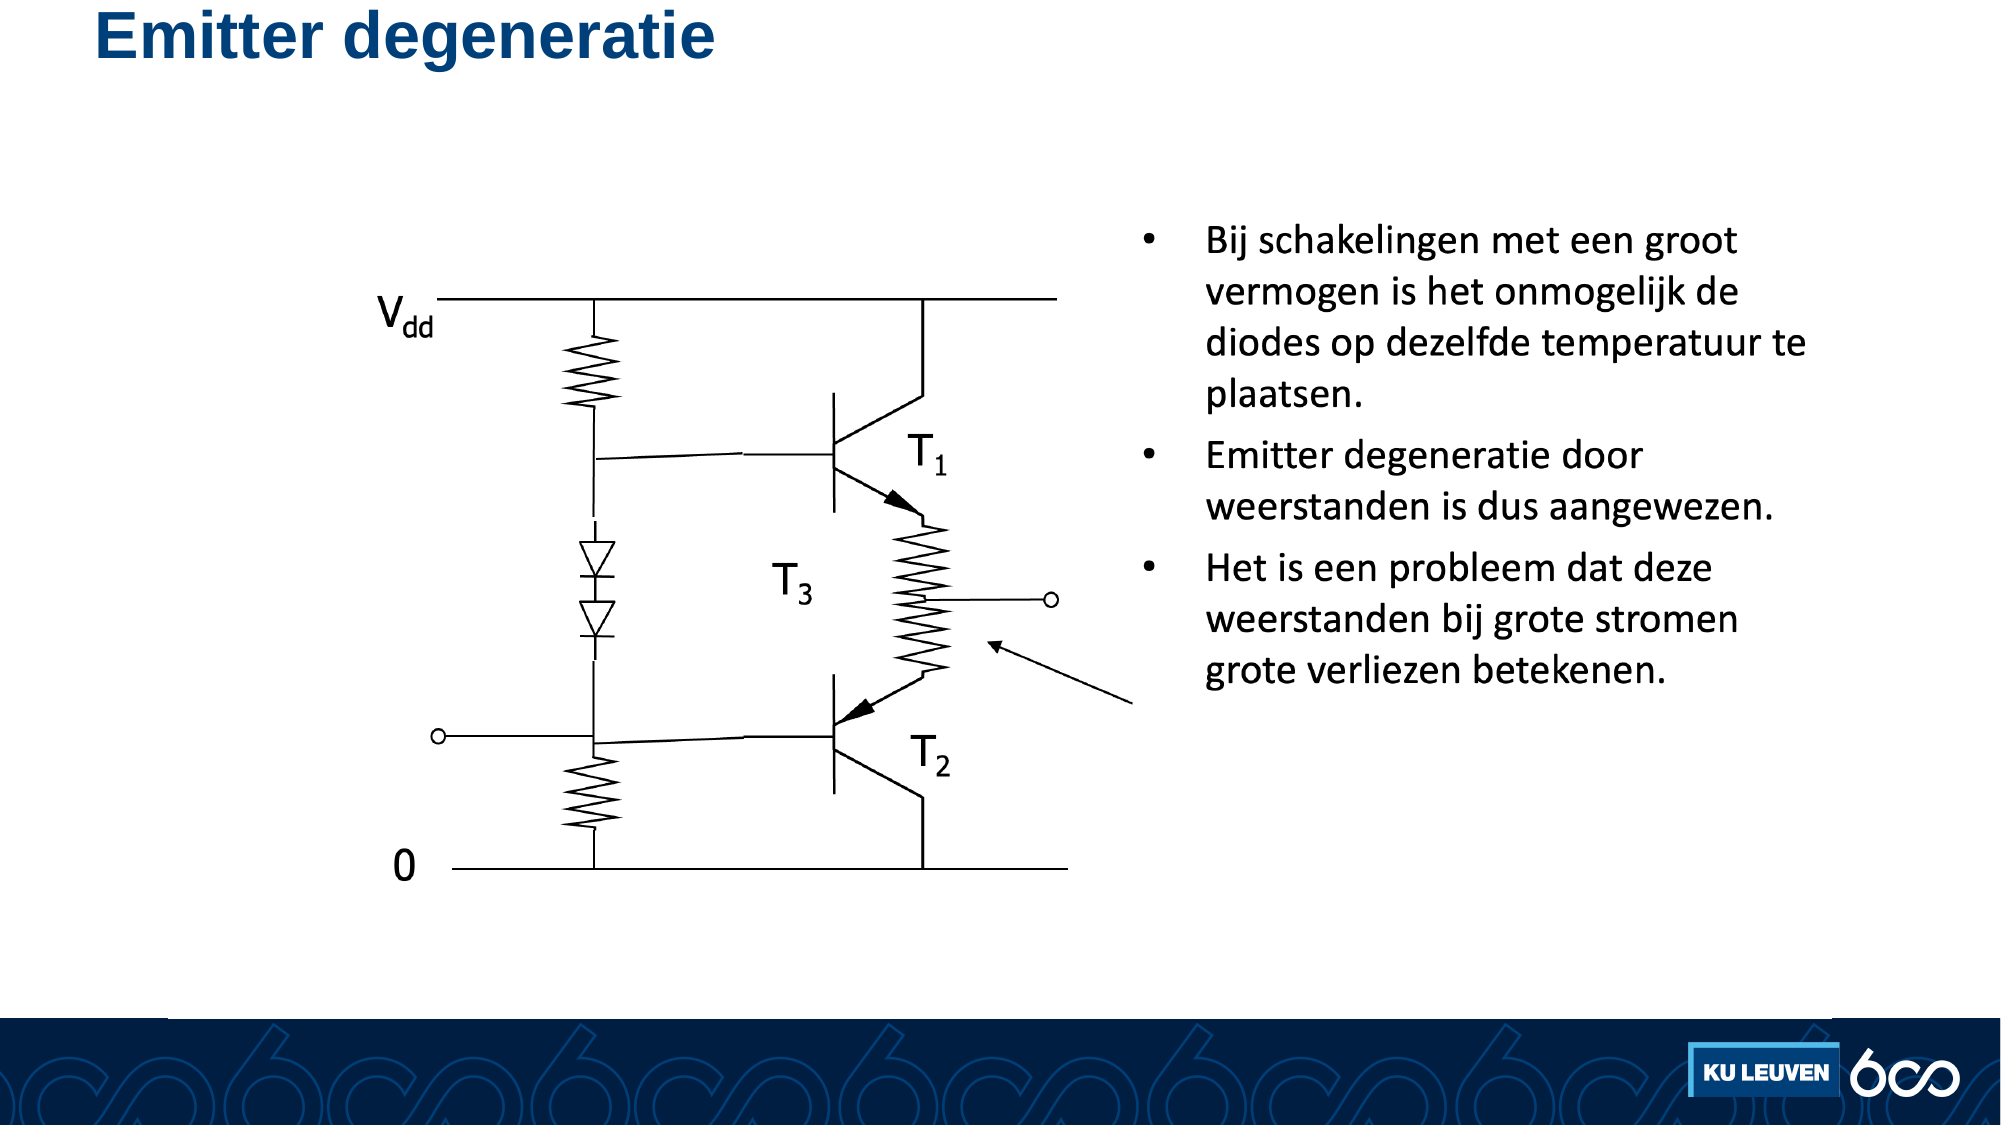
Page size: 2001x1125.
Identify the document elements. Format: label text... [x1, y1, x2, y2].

title Emitter degeneratie [94, 0, 1906, 108]
picture [0, 88, 2001, 1125]
